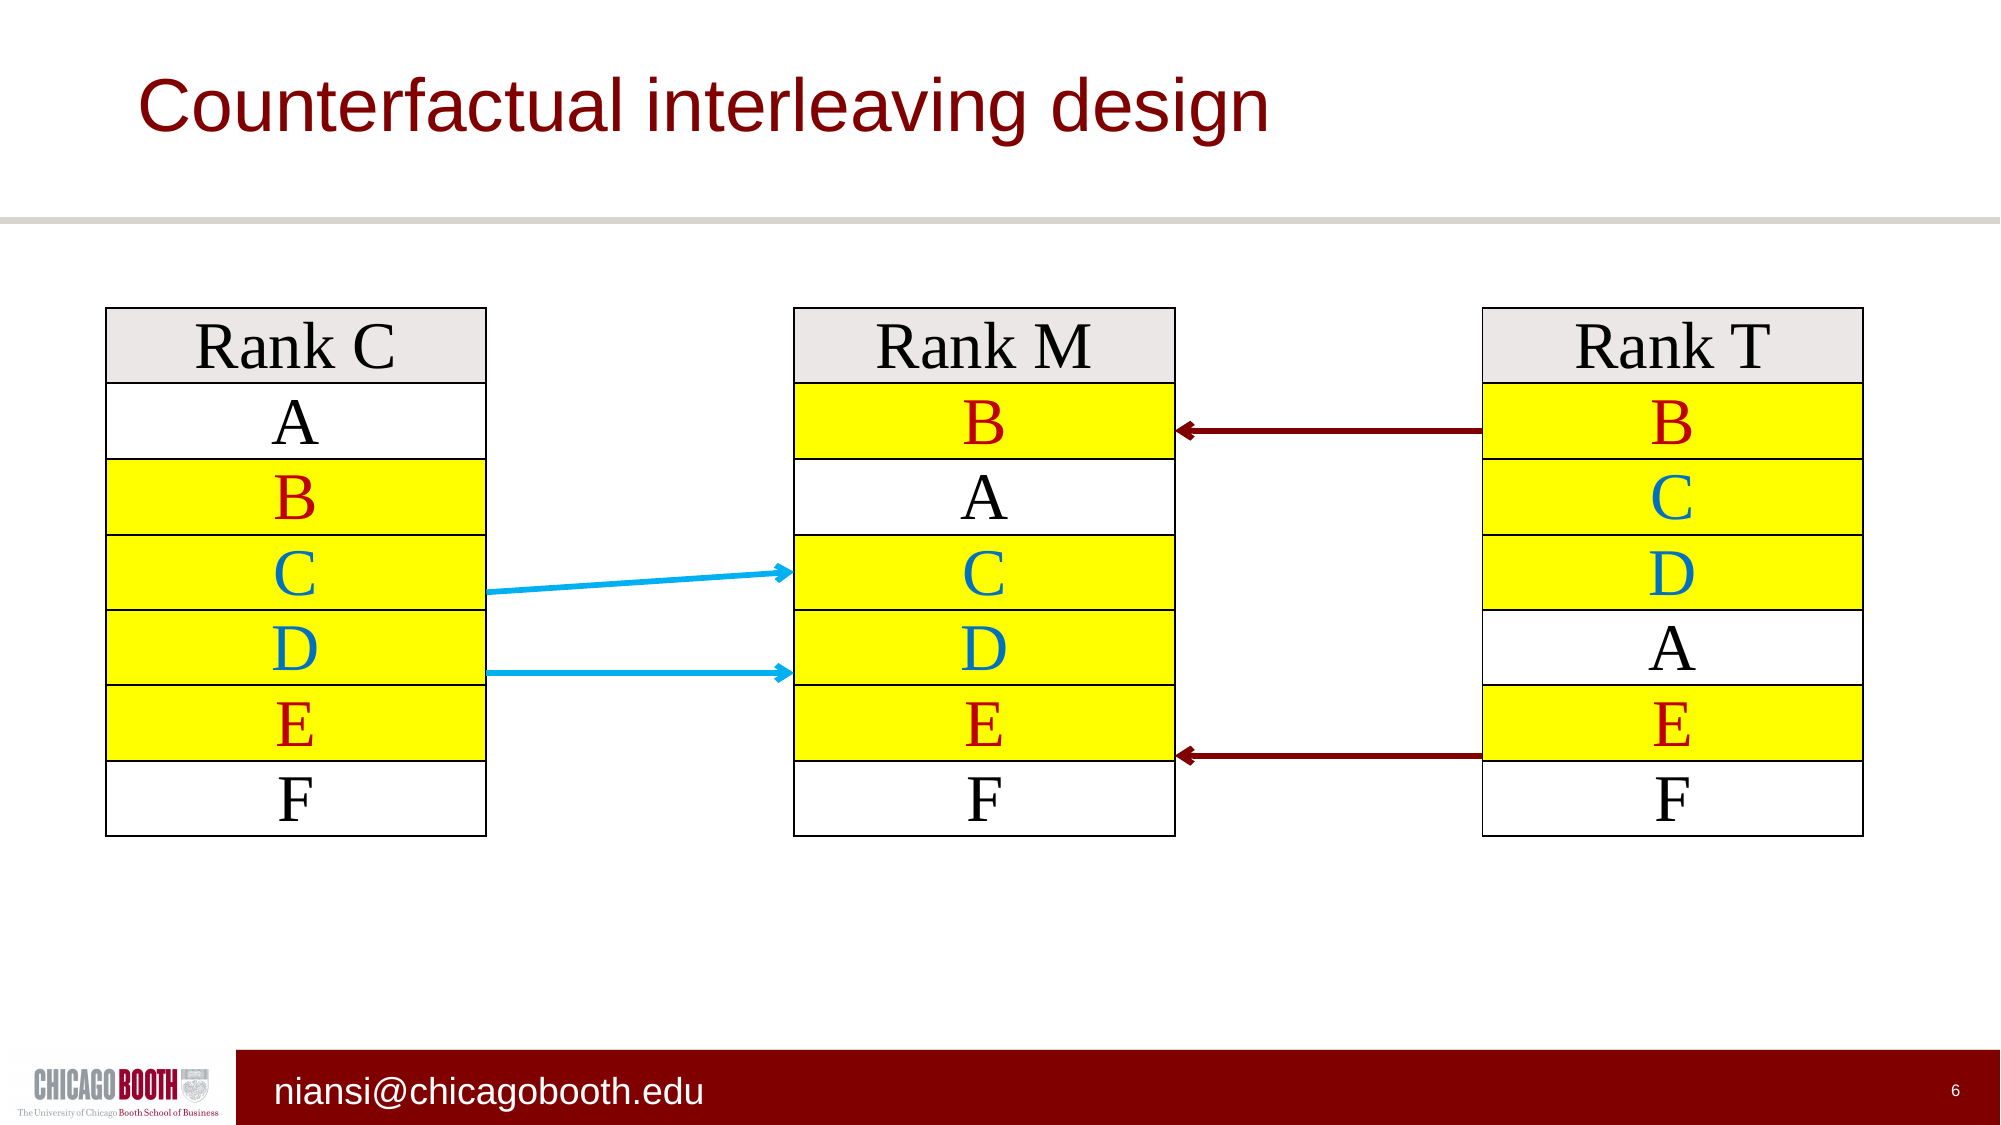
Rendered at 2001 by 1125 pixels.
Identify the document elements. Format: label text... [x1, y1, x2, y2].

title Counterfactual interleaving design [137, 0, 1863, 216]
table_cell B [107, 460, 485, 534]
table_header Rank M [795, 309, 1174, 382]
table_cell F [107, 762, 485, 835]
table_cell D [1483, 536, 1862, 609]
table_cell D [795, 611, 1174, 684]
table_cell D [107, 611, 485, 684]
table_cell C [107, 536, 485, 609]
table_cell E [107, 686, 485, 760]
table_cell B [1483, 384, 1862, 458]
table_cell E [795, 686, 1174, 760]
table_cell A [795, 460, 1174, 534]
table_cell C [1483, 460, 1862, 534]
table_cell B [795, 384, 1174, 458]
table_cell C [795, 536, 1174, 609]
table_cell F [1483, 762, 1862, 835]
table_cell E [1483, 686, 1862, 760]
table_header Rank C [107, 309, 485, 382]
table_cell A [1483, 611, 1862, 684]
table_cell F [795, 762, 1174, 835]
table_header Rank T [1483, 309, 1862, 382]
picture [0, 1033, 236, 1125]
table_cell A [107, 384, 485, 458]
slide_number 6 [1412, 1059, 1976, 1120]
